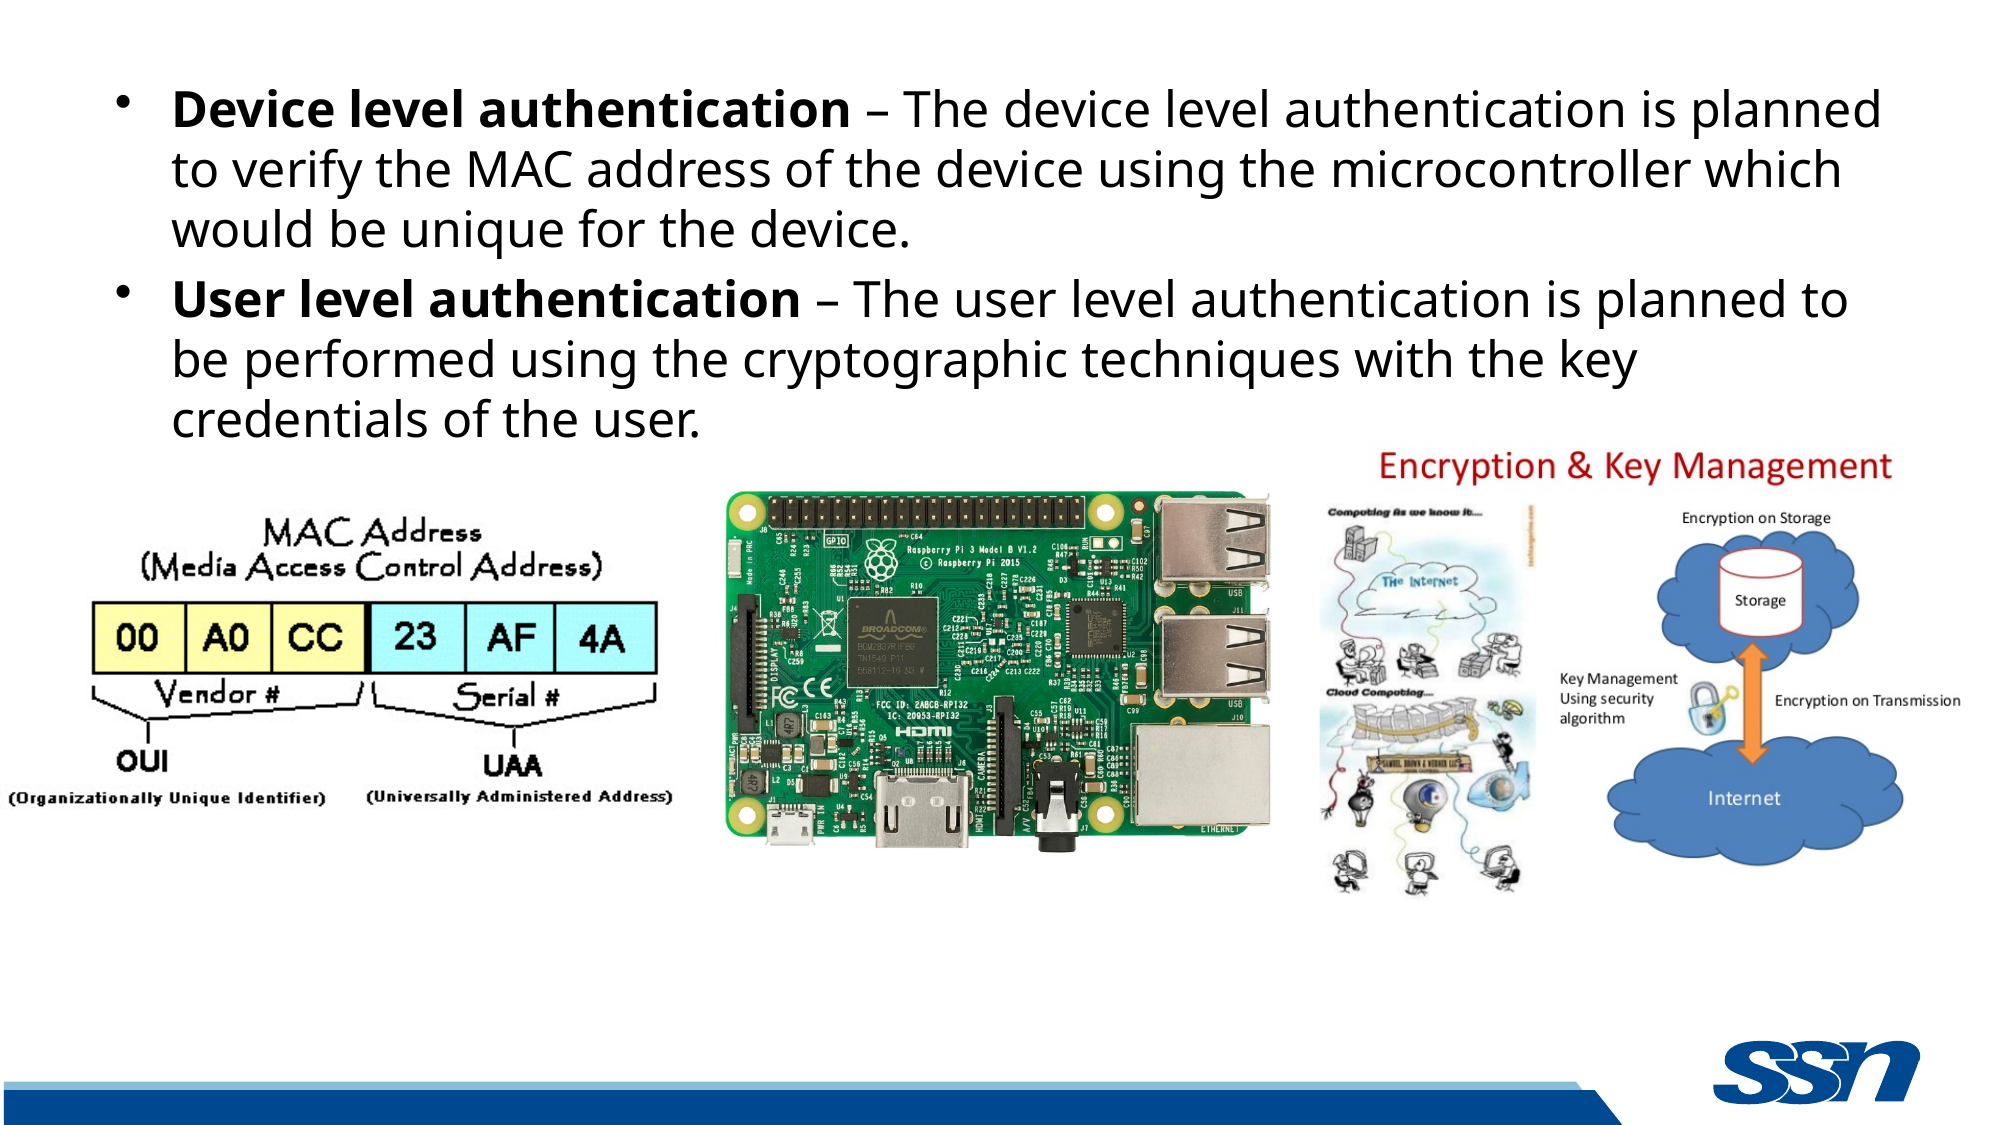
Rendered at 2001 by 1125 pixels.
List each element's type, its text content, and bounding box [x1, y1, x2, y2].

list Device level authentication – The device level authentication is planned to verify the MAC address of the device using the microcontroller which would be unique for the device. User level authentication – The user level authentication is planned to be performed using the cryptographic techniques with the key credentials of the user. [99, 70, 1901, 1006]
picture [0, 509, 680, 817]
picture [693, 457, 1293, 869]
picture [1302, 425, 1969, 926]
